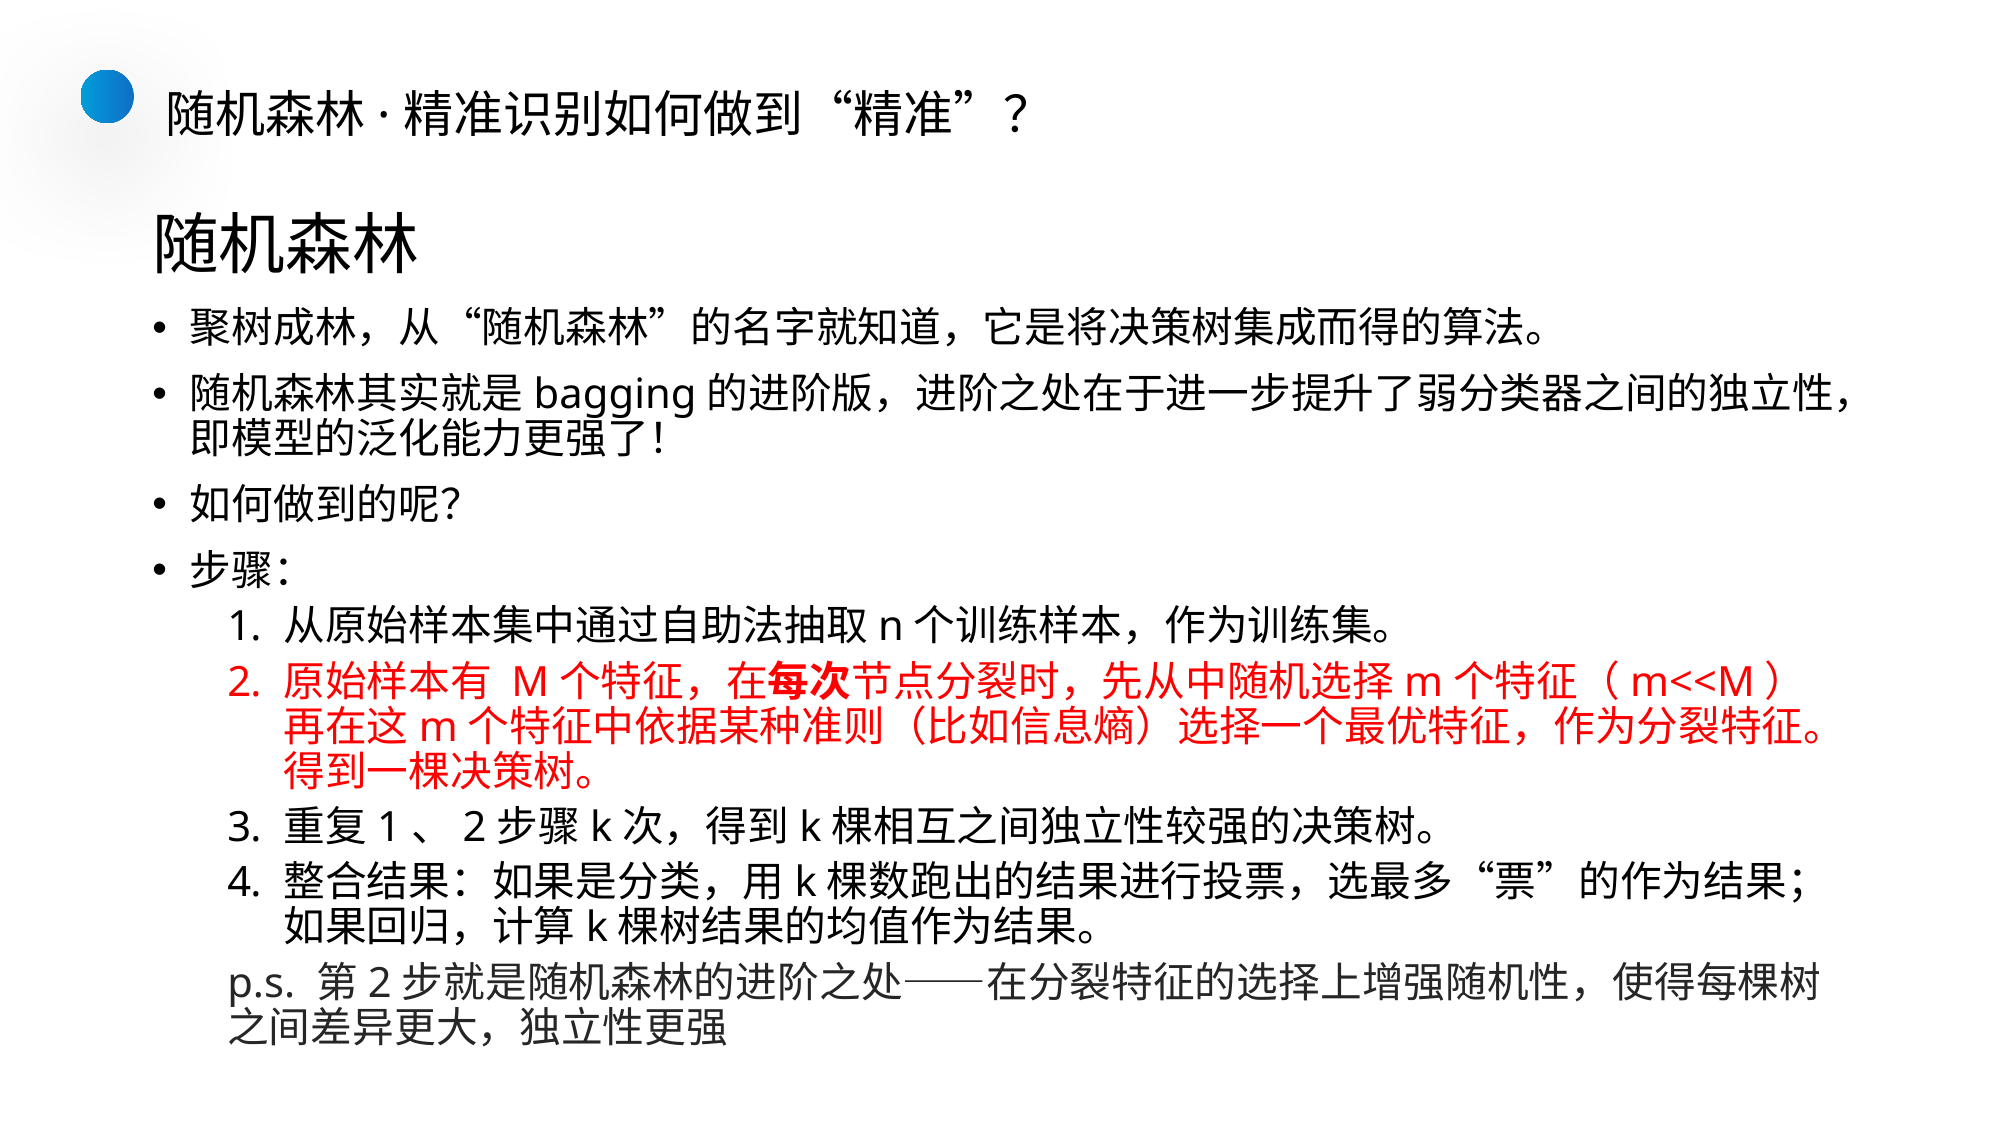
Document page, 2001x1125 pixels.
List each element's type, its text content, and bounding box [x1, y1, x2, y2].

text_box [79, 68, 135, 125]
text_box 随机森林·精准识别如何做到“精准”？ [150, 62, 1219, 150]
list 聚树成林，从“随机森林”的名字就知道，它是将决策树集成而得的算法。 随机森林其实就是bagging的进阶版，进阶之处在于进一步提升了弱分类器之间的独立性，即模型的泛化能力更强了！ 如何做到的呢？ 步骤： 从原始样本集中通过自助法抽取n个训练样本，作为训练集。 原始样本有 M个特征，在每次节点分裂时，先从中随机选择m个特征（m<<M）再在这m个特征中依据某种准则（比如信息熵）选择一个最优特征，作为分裂特征。得到一棵决策树。 重复1、2步骤k次，得到k棵相互之间独立性较强的决策树。 整合结果：如果是分类，用k棵数跑出的结果进行投票，选最多“票”的作为结果；如果回归，计算k棵树结果的均值作为结果。 p.s. 第2步就是随机森林的进阶之处——在分裂特征的选择上增强随机性，使得每棵树之间差异更大，独立性更强 [137, 299, 1863, 1014]
title 随机森林 [137, 194, 1863, 299]
